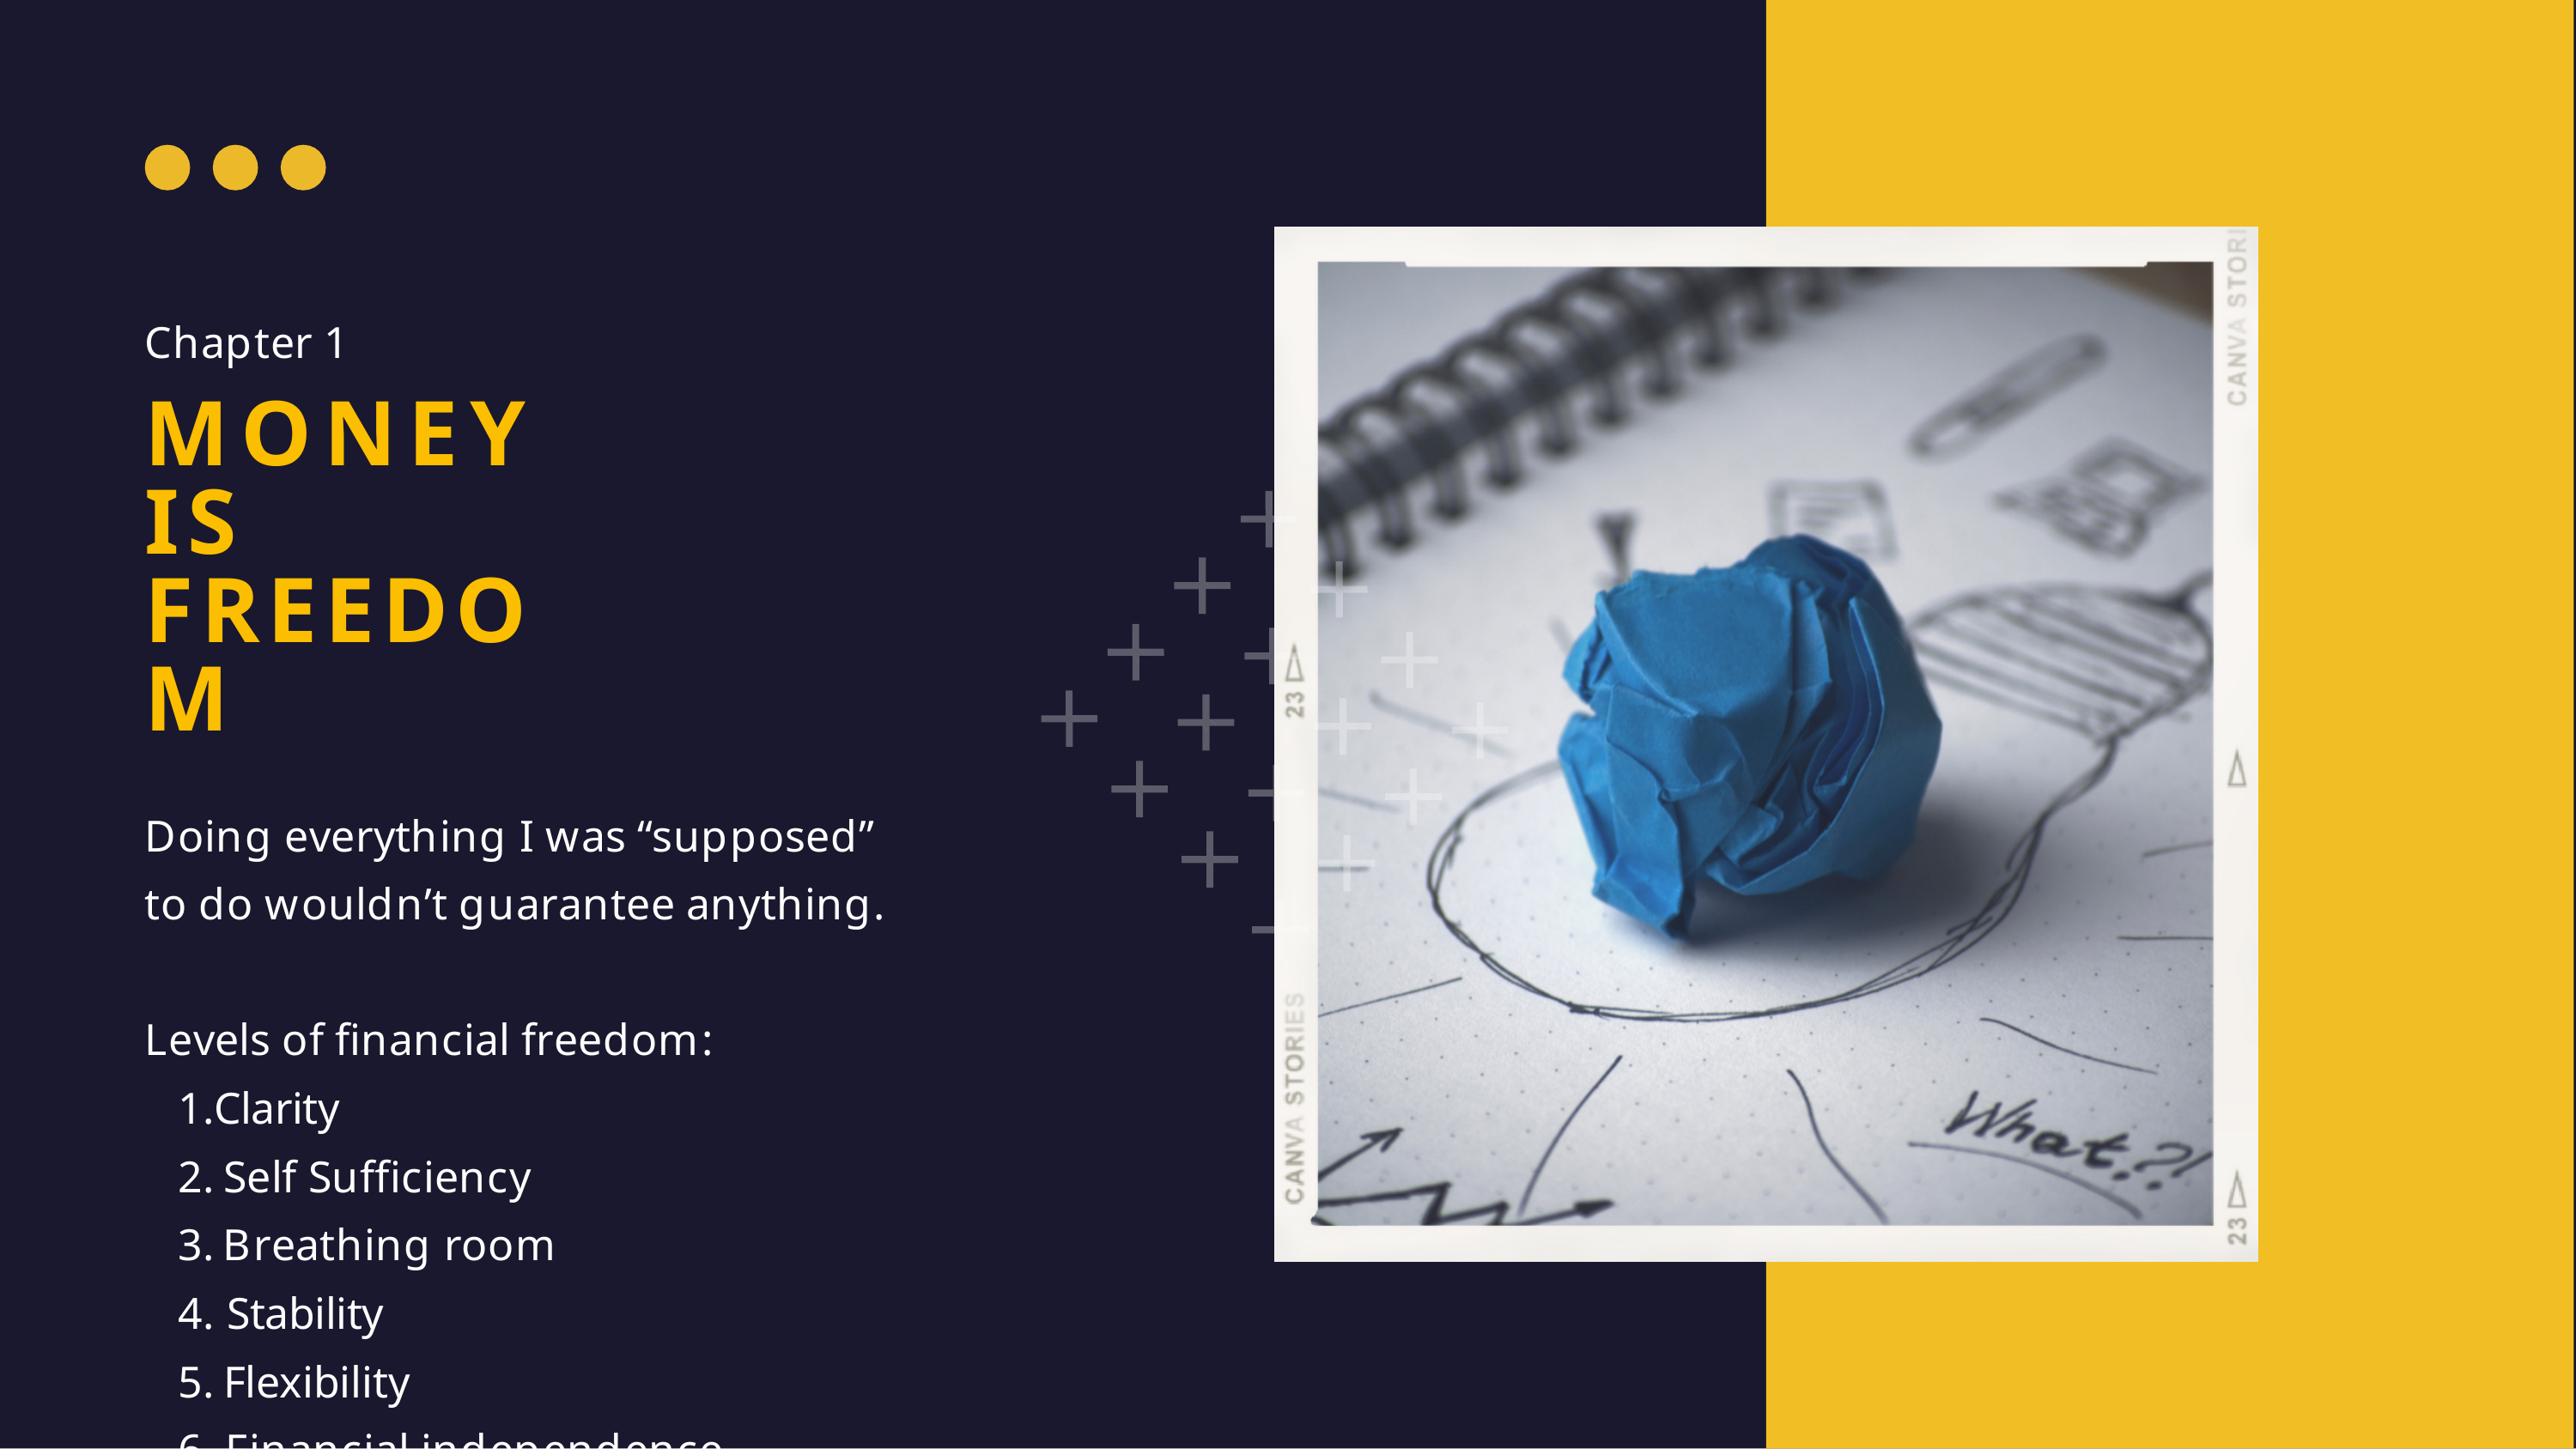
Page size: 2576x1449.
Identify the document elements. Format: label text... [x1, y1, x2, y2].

text_box MONEY IS FREEDOM Doing everything I was “supposed” to do wouldn’t guarantee anything. Levels of financial freedom: Clarity Self Sufficiency Breathing room Stability Flexibility Financial independence Abundant wealth [143, 374, 910, 1449]
text_box [212, 144, 258, 191]
text_box [280, 144, 326, 191]
text_box [144, 144, 191, 191]
title Chapter 1 [143, 313, 351, 374]
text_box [1041, 0, 2574, 1449]
